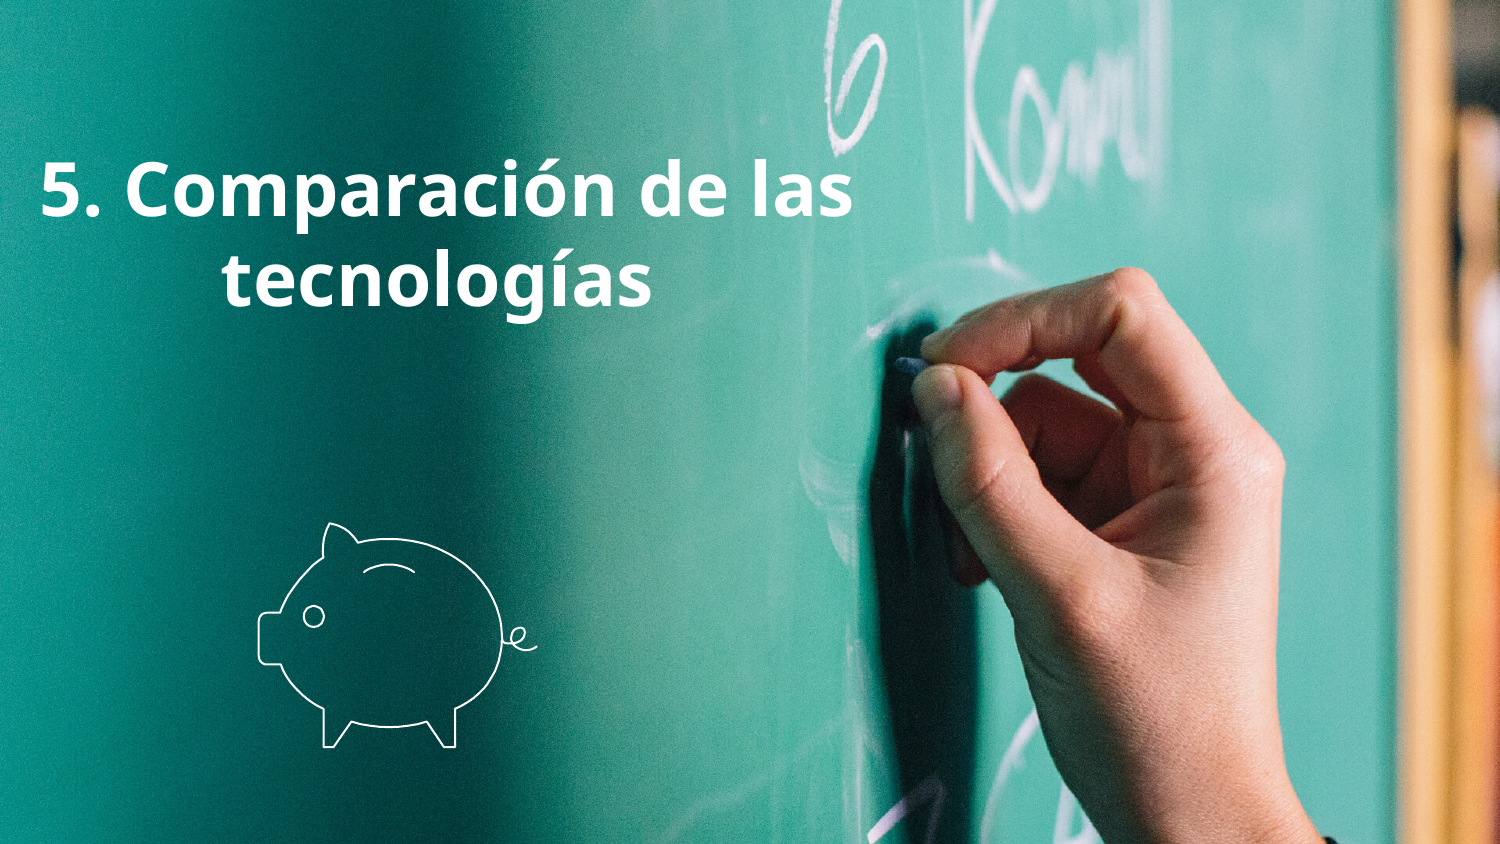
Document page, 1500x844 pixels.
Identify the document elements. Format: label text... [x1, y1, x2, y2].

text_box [258, 523, 537, 748]
picture [0, 0, 1500, 844]
title 5. Comparación de las tecnologías [0, 139, 972, 502]
